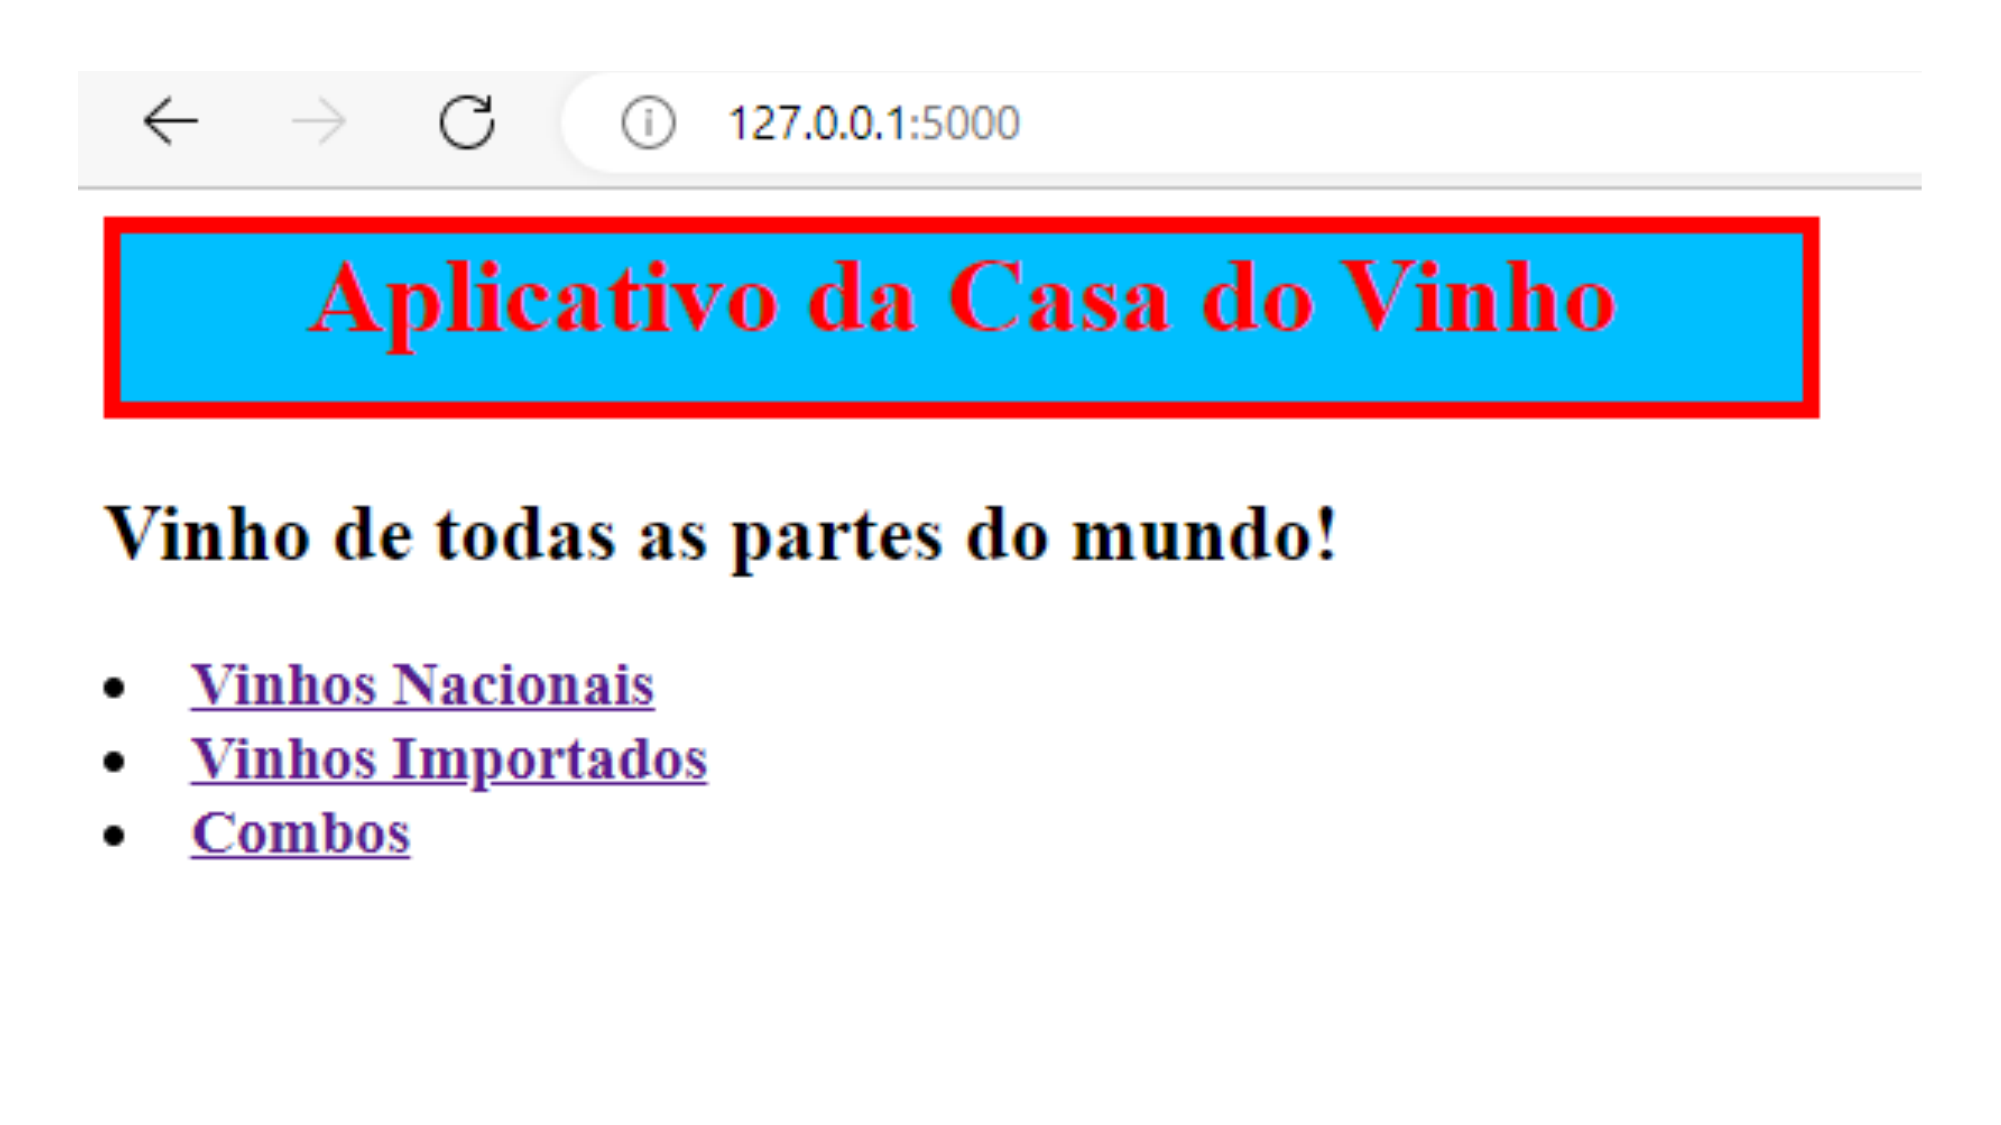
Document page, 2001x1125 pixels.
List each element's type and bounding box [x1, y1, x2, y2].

picture [77, 71, 1922, 947]
